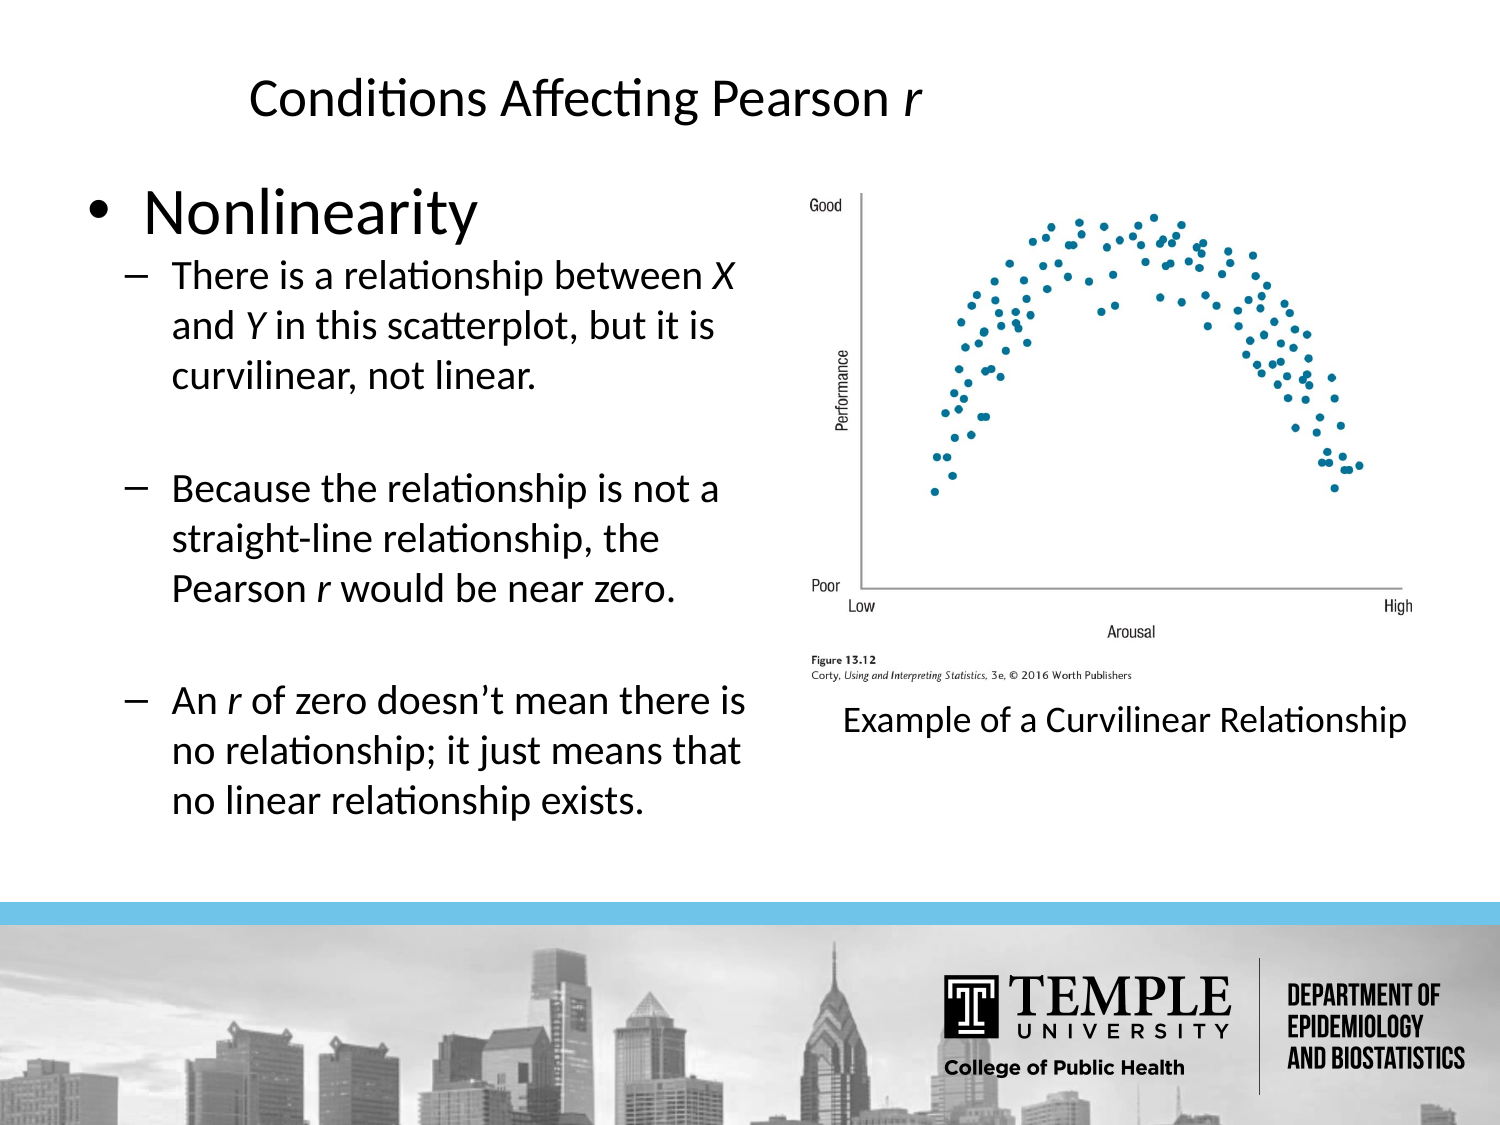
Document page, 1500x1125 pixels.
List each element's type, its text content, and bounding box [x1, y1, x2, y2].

list Nonlinearity There is a relationship between X and Y in this scatterplot, but it is curvilinear, not linear. Because the relationship is not a straight-line relationship, the Pearson r would be near zero. An r of zero doesn’t mean there is no relationship; it just means that no linear relationship exists. [72, 160, 811, 901]
picture [0, 902, 1500, 1125]
text_box Example of a Curvilinear Relationship [828, 687, 1449, 748]
title Conditions Affecting Pearson r [106, 53, 1065, 136]
picture [810, 193, 1412, 682]
